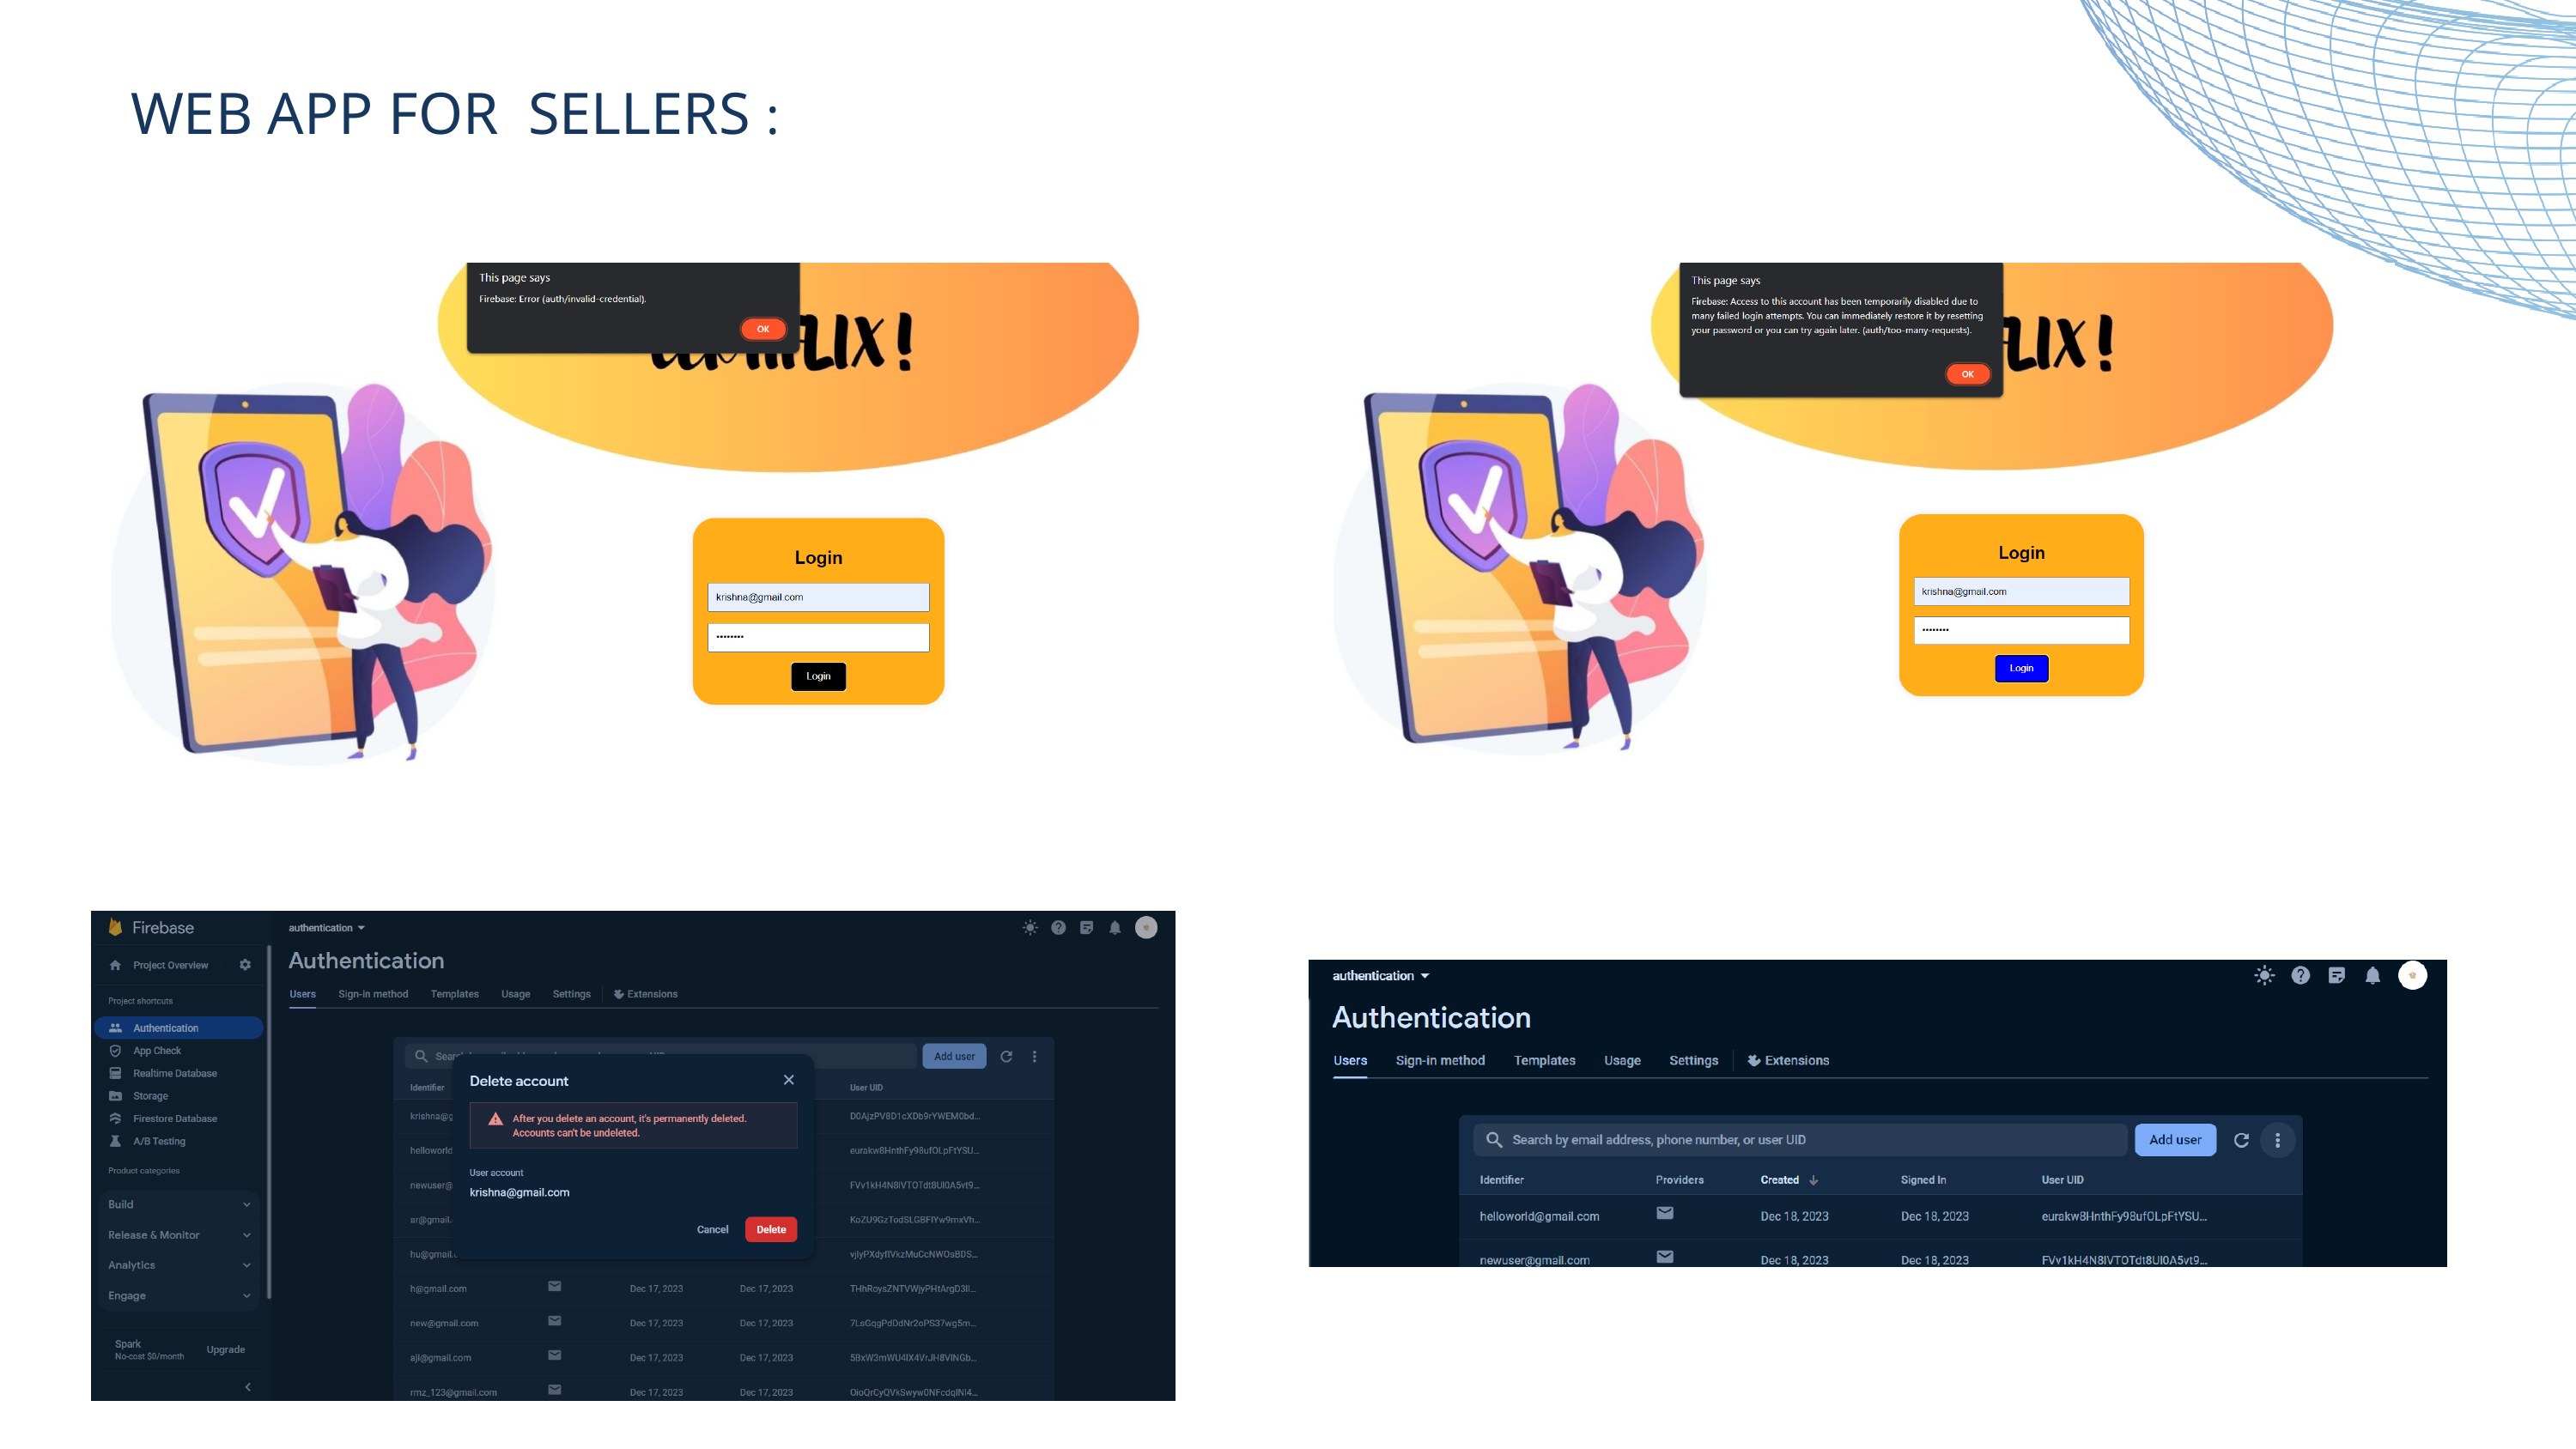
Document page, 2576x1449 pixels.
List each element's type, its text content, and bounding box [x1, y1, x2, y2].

picture [64, 262, 1203, 803]
picture [1309, 960, 2448, 1267]
picture [1287, 262, 2395, 803]
text_box WEB APP FOR SELLERS : [118, 70, 999, 153]
text_box [2080, 0, 2576, 561]
picture [90, 911, 1176, 1401]
